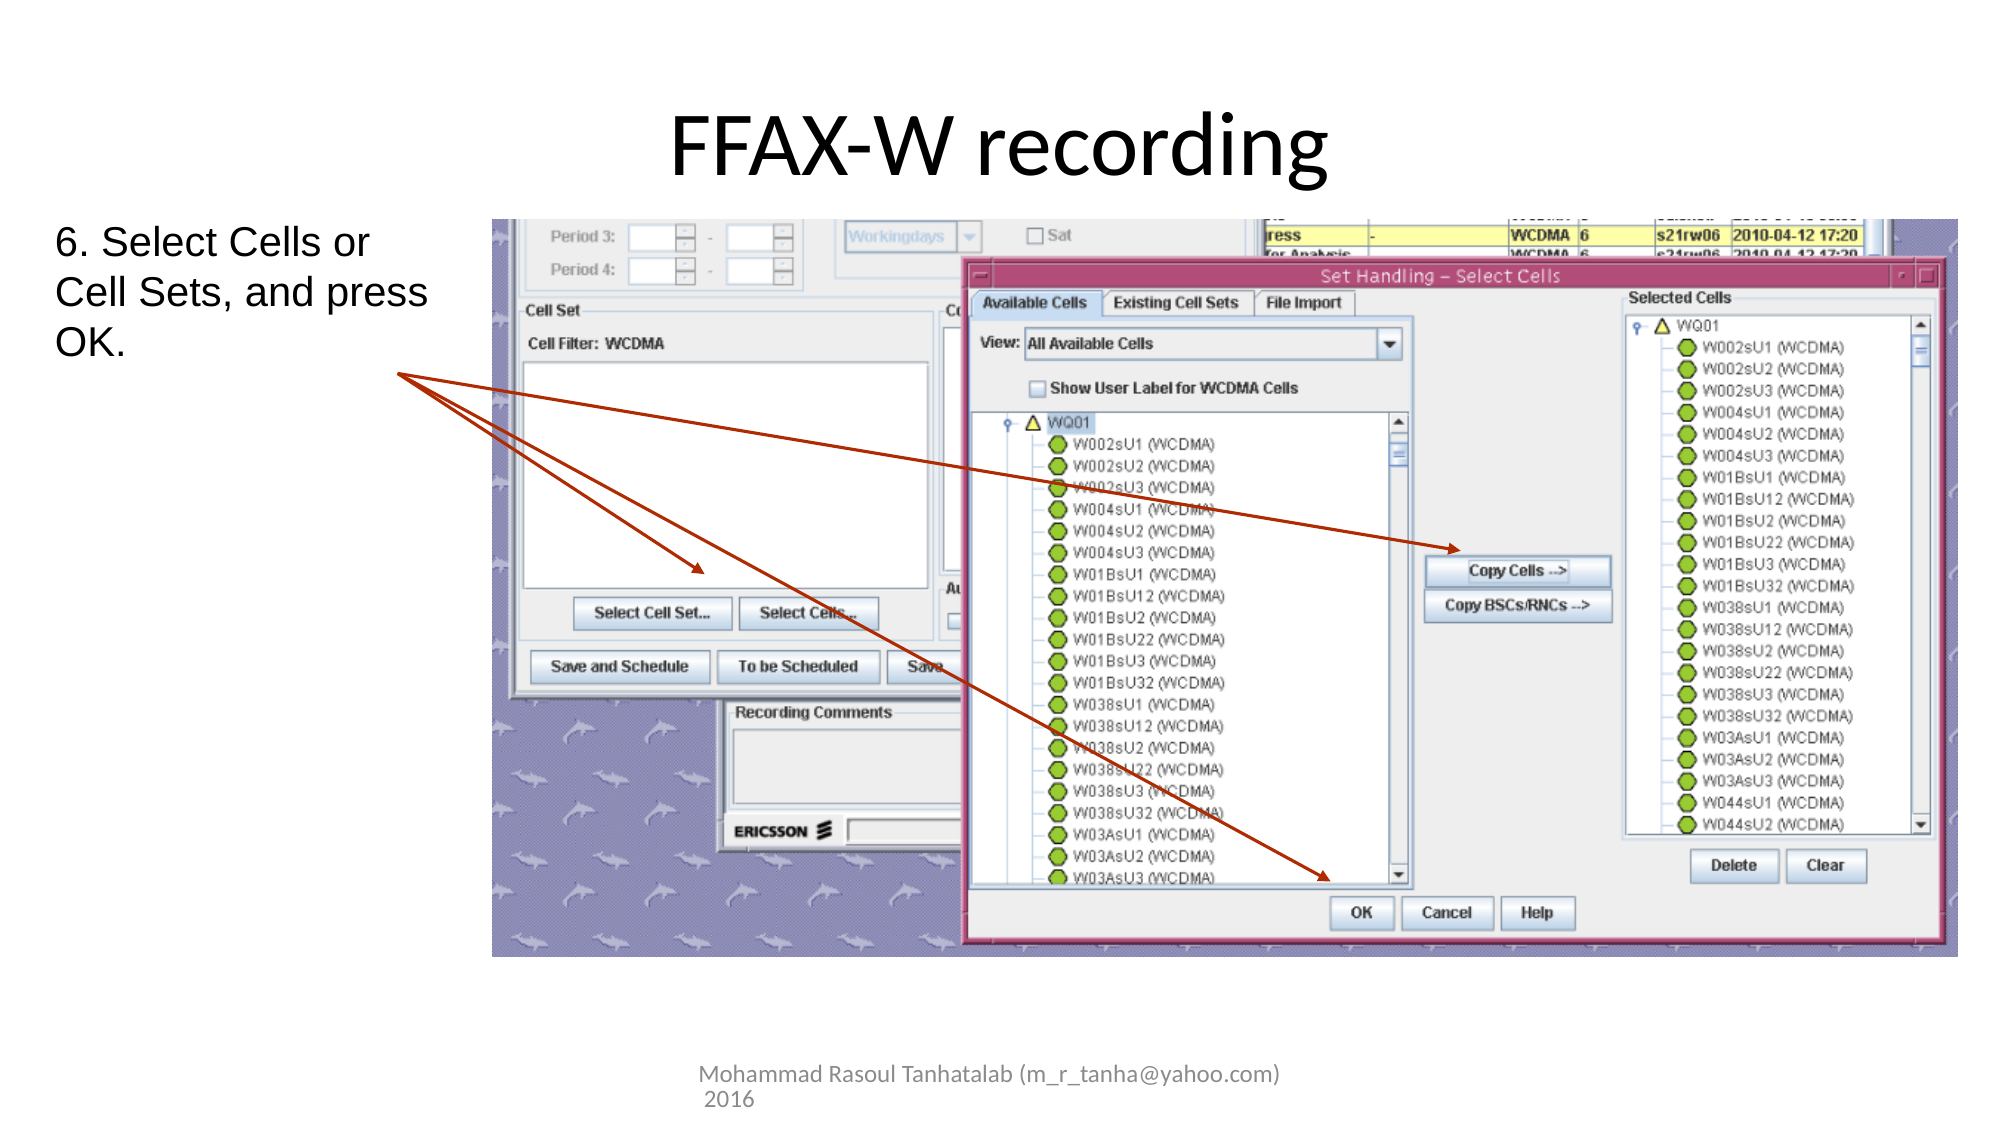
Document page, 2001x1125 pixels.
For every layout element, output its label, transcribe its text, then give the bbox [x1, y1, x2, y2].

title FFAX-W recording [99, 45, 1900, 233]
text_box 6. Select Cells or Cell Sets, and press OK. [54, 207, 469, 373]
picture [491, 219, 1958, 957]
footer Mohammad Rasoul Tanhatalab (m_r_tanha@yahoo.com) 2016 [683, 1042, 1317, 1103]
